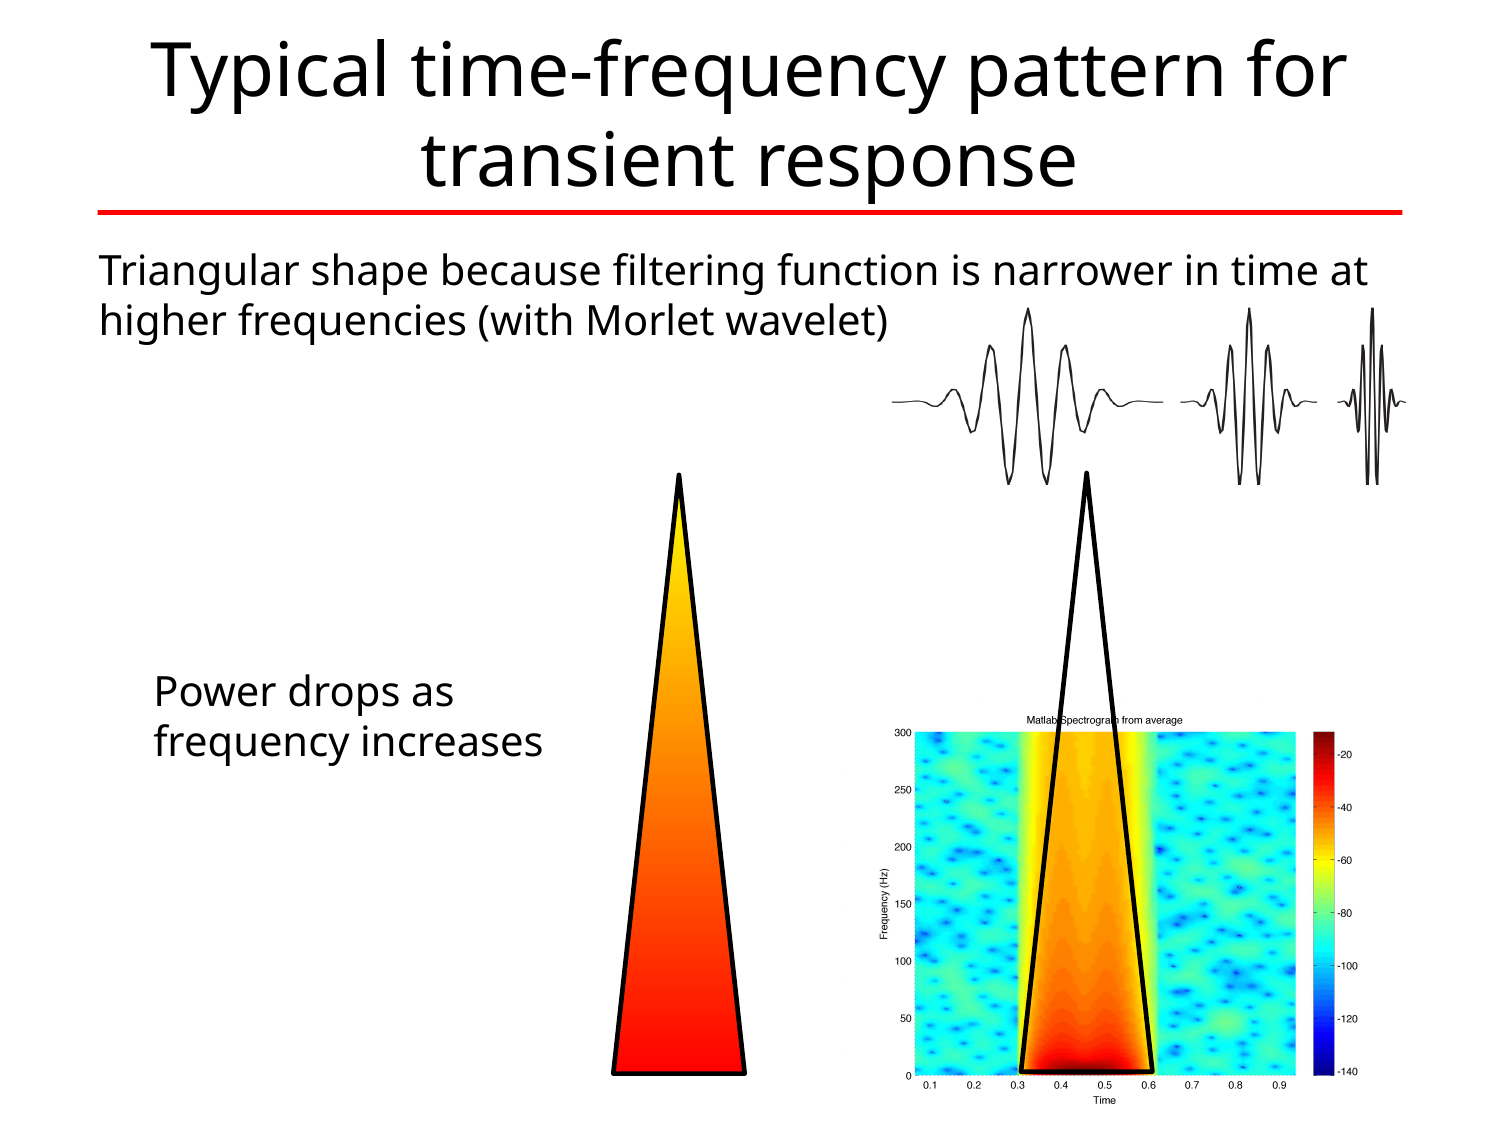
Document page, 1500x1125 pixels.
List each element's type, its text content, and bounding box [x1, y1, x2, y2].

picture [890, 307, 1164, 485]
picture [842, 700, 1404, 1121]
picture [1335, 307, 1407, 485]
text_box Triangular shape because filtering function is narrower in time at higher frequencies (with Morlet wavelet) [83, 236, 1415, 352]
text_box Power drops as frequency increases [138, 657, 618, 772]
text_box [1061, 493, 1112, 698]
title Typical time-frequency pattern for transient response [74, 17, 1426, 206]
text_box [613, 474, 745, 1074]
picture [1179, 307, 1318, 485]
